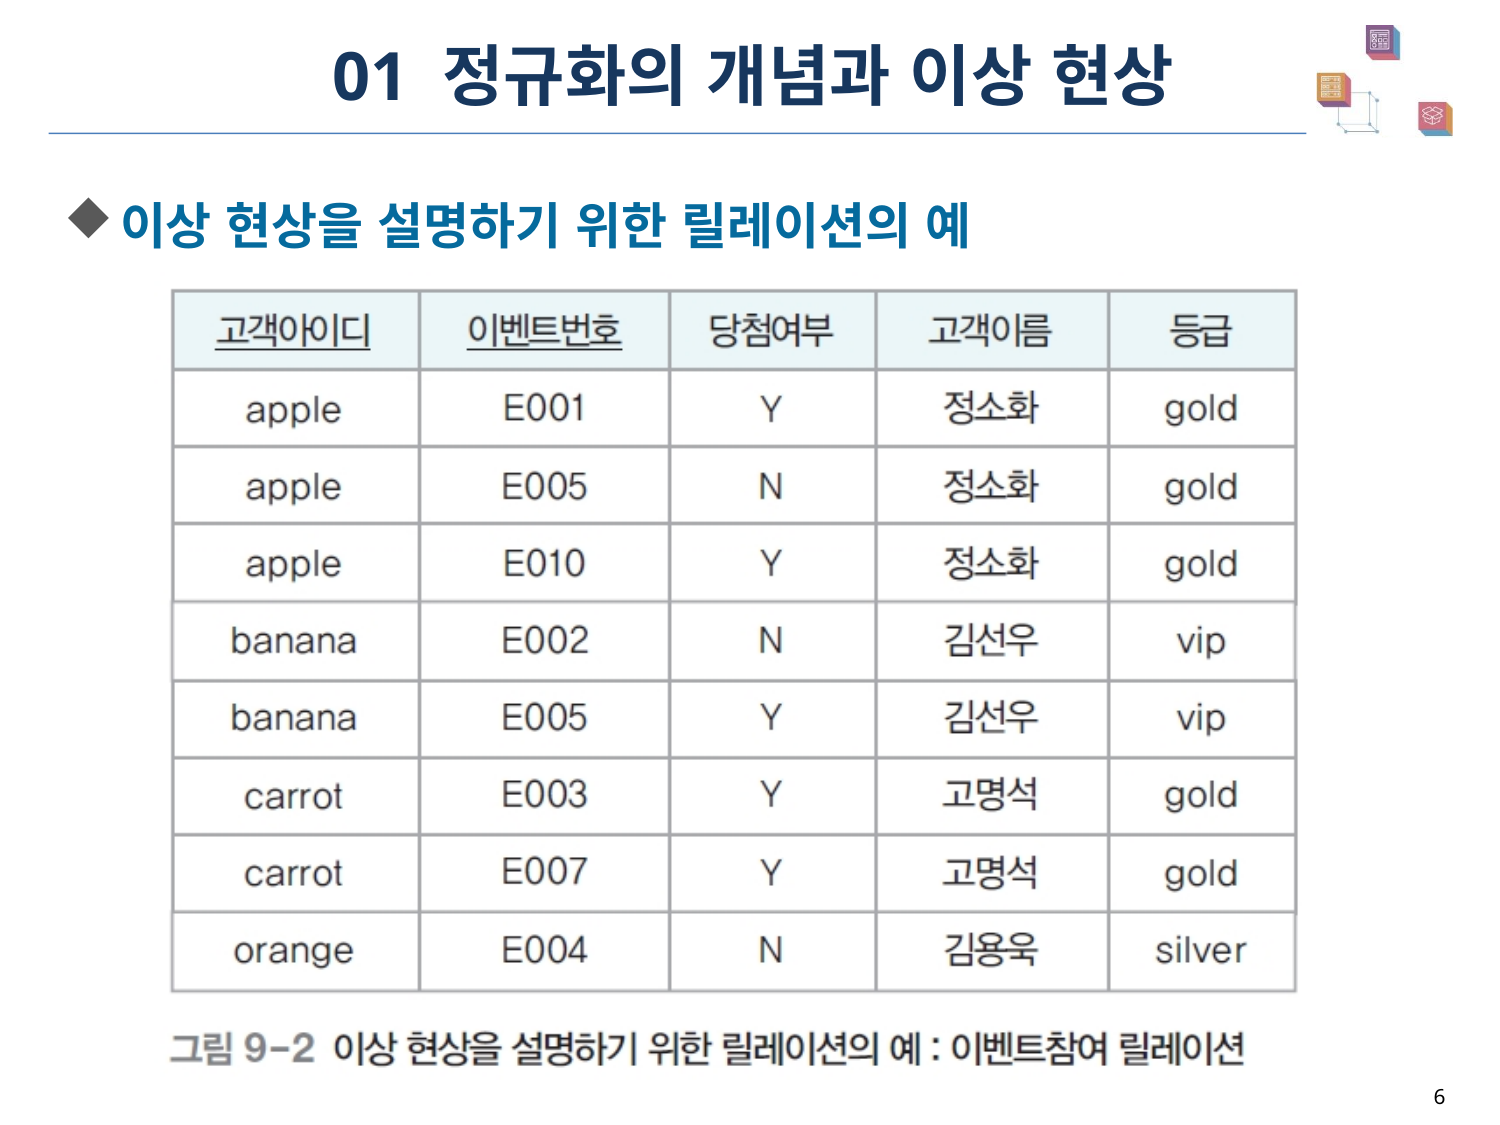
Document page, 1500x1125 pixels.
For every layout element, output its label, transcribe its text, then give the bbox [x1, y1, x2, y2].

title 01 정규화의 개념과 이상 현상 [48, 25, 1459, 123]
picture [1316, 123, 1453, 138]
picture [154, 271, 1312, 1080]
list 이상 현상을 설명하기 위한 릴레이션의 예 [48, 187, 1452, 1097]
